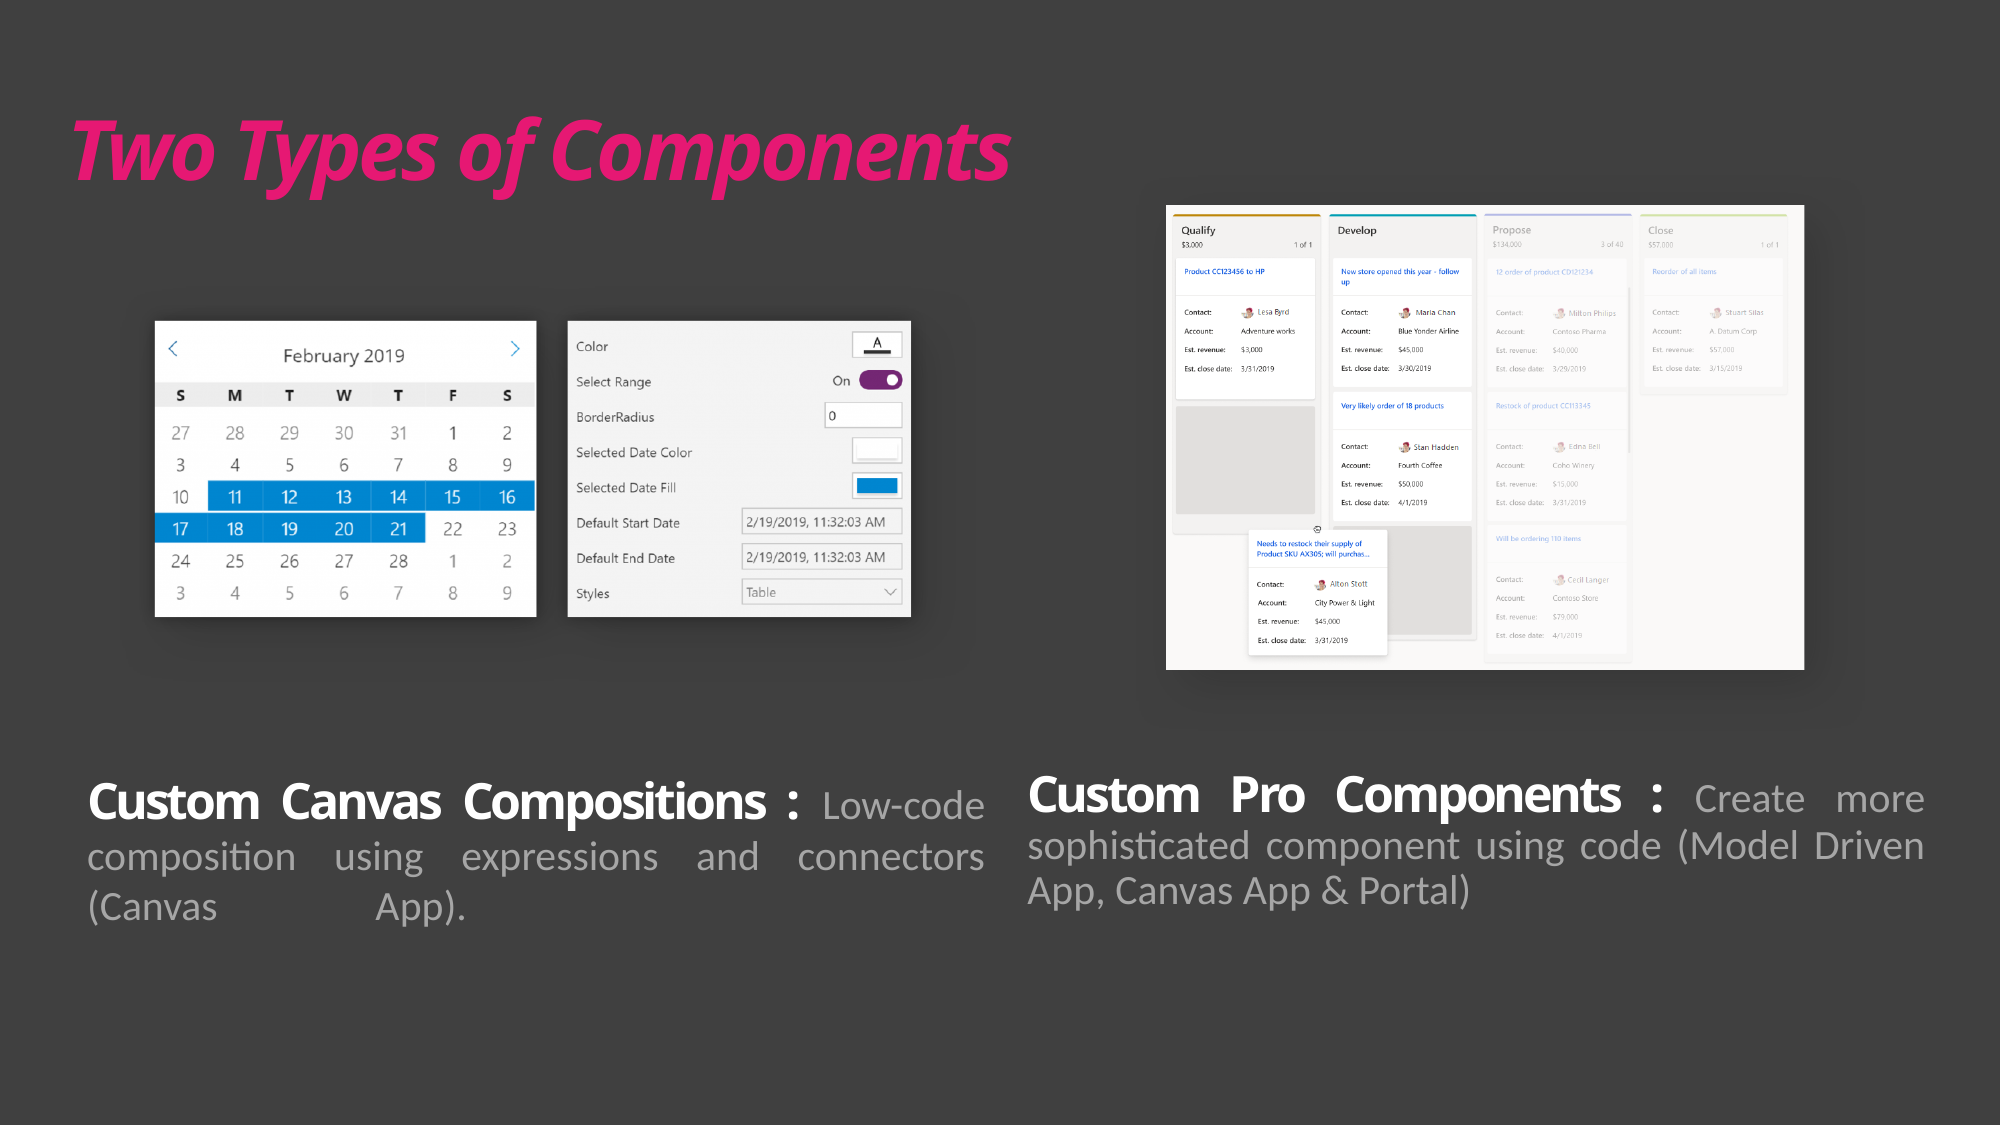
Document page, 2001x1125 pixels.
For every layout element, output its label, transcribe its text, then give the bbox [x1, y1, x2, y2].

picture [136, 302, 929, 635]
picture [1166, 205, 1805, 671]
text_box Custom Canvas Compositions : Low-code composition using expressions and connectors (Canvas App). [72, 761, 1000, 940]
text_box Custom Pro Components : Create more sophisticated component using code (Model Driven App, Canvas App & Portal) [1012, 762, 1941, 941]
text_box Two Types of Components [52, 89, 1973, 205]
